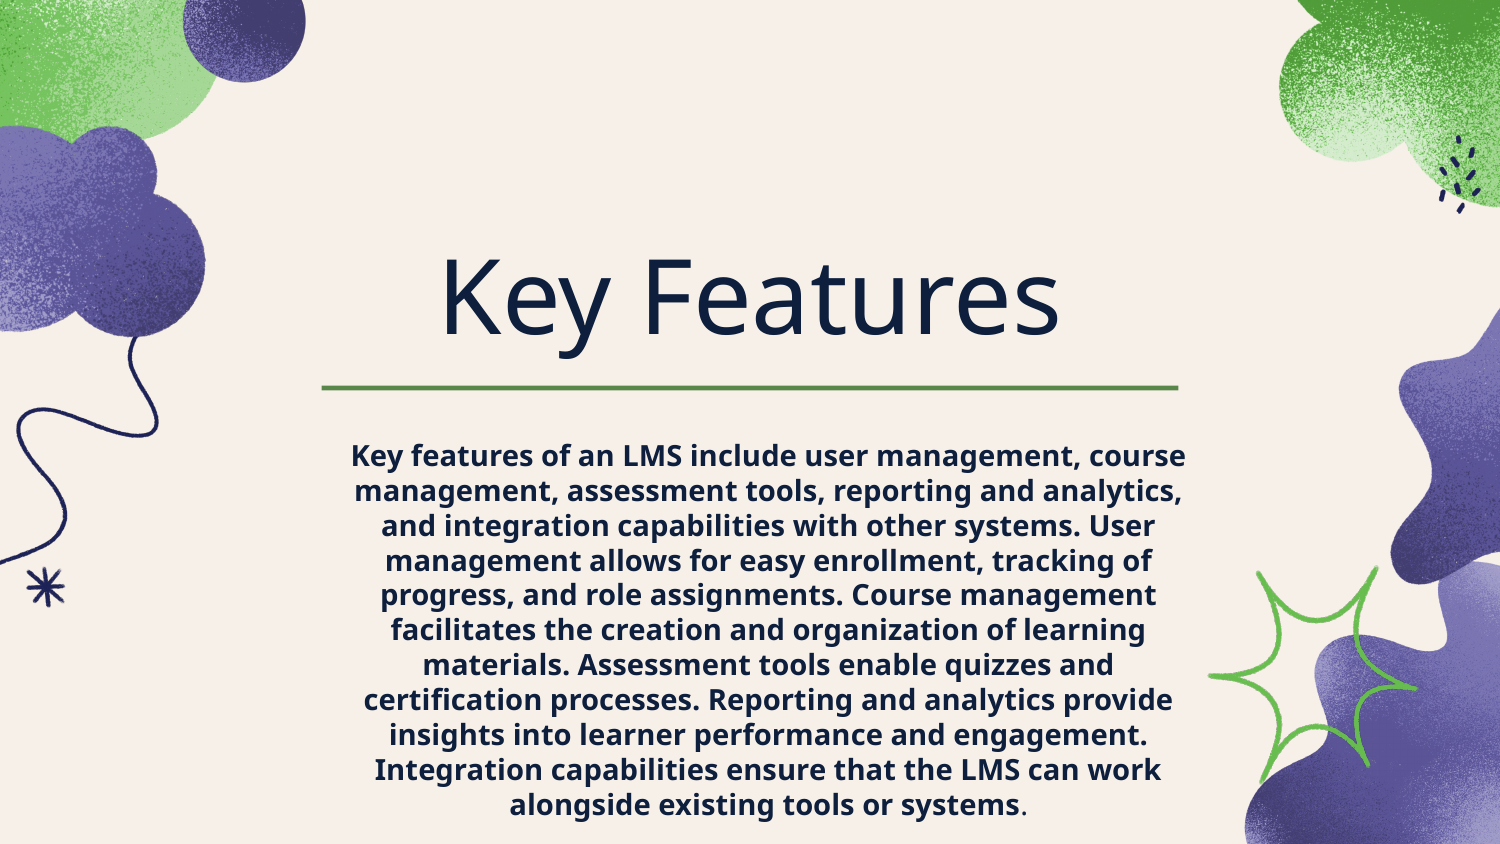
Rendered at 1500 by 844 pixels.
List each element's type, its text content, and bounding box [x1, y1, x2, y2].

picture [1235, 0, 1500, 216]
subtitle Key features of an LMS include user management, course management, assessment tools, reporting and analytics, and integration capabilities with other systems. User management allows for easy enrollment, tracking of progress, and role assignments. Course management facilitates the creation and organization of learning materials. Assessment tools enable quizzes and certification processes. Reporting and analytics provide insights into learner performance and engagement. Integration capabilities ensure that the LMS can work alongside existing tools or systems. [286, 421, 1214, 767]
picture [1207, 290, 1500, 844]
title Key Features [286, 197, 1214, 388]
picture [0, 0, 322, 621]
